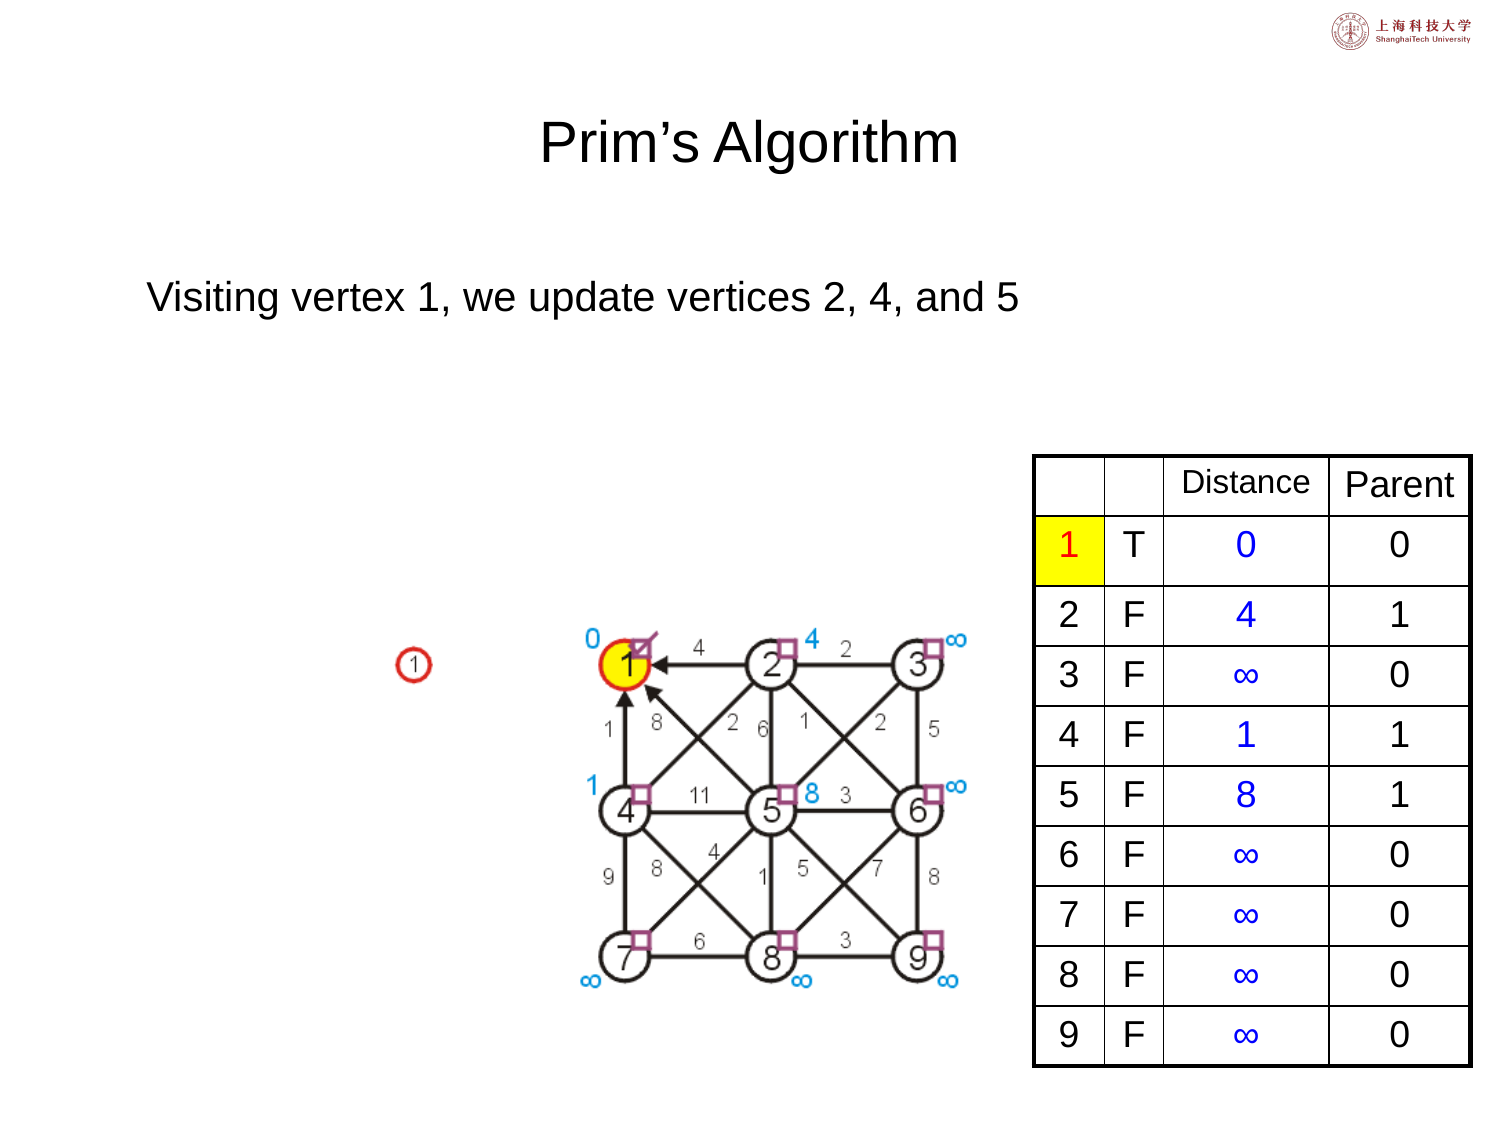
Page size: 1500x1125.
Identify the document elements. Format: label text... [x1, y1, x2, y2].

table_cell ∞ [1164, 887, 1328, 945]
table_cell 1 [1036, 517, 1104, 585]
table_cell 5 [1036, 767, 1104, 825]
table_cell 2 [1036, 587, 1104, 645]
table_cell F [1105, 1007, 1163, 1064]
table_header [1036, 458, 1104, 515]
table_cell ∞ [1164, 947, 1328, 1005]
table_cell 6 [1036, 827, 1104, 885]
table_cell F [1105, 887, 1163, 945]
table_cell 4 [1164, 587, 1328, 645]
table_cell F [1105, 587, 1163, 645]
table_cell ∞ [1164, 647, 1328, 705]
list Visiting vertex 1, we update vertices 2, 4, and 5 [74, 262, 1426, 1006]
table_cell 0 [1330, 887, 1468, 945]
table_cell 1 [1330, 707, 1468, 765]
table_cell 0 [1164, 517, 1328, 585]
table_cell 1 [1164, 707, 1328, 765]
table_cell 9 [1036, 1007, 1104, 1064]
table_cell 0 [1330, 827, 1468, 885]
table_cell F [1105, 647, 1163, 705]
table_header Parent [1330, 458, 1468, 515]
table_cell 3 [1036, 647, 1104, 705]
table_cell ∞ [1164, 1007, 1328, 1064]
table_cell 0 [1330, 647, 1468, 705]
table_cell 8 [1164, 767, 1328, 825]
table_cell 4 [1036, 707, 1104, 765]
table_cell 7 [1036, 887, 1104, 945]
picture [324, 624, 975, 998]
table_cell 1 [1330, 587, 1468, 645]
table_cell F [1105, 767, 1163, 825]
table_cell F [1105, 827, 1163, 885]
table_header Distance [1164, 458, 1328, 515]
table_cell 0 [1330, 947, 1468, 1005]
table_header [1105, 458, 1163, 515]
table_cell 1 [1330, 767, 1468, 825]
picture [1327, 0, 1478, 109]
title Prim’s Algorithm [74, 44, 1426, 233]
table_cell 8 [1036, 947, 1104, 1005]
table_cell ∞ [1164, 827, 1328, 885]
table_cell 0 [1330, 517, 1468, 585]
table_cell F [1105, 707, 1163, 765]
table_cell F [1105, 947, 1163, 1005]
table_cell T [1105, 517, 1163, 585]
table_cell 0 [1330, 1007, 1468, 1064]
